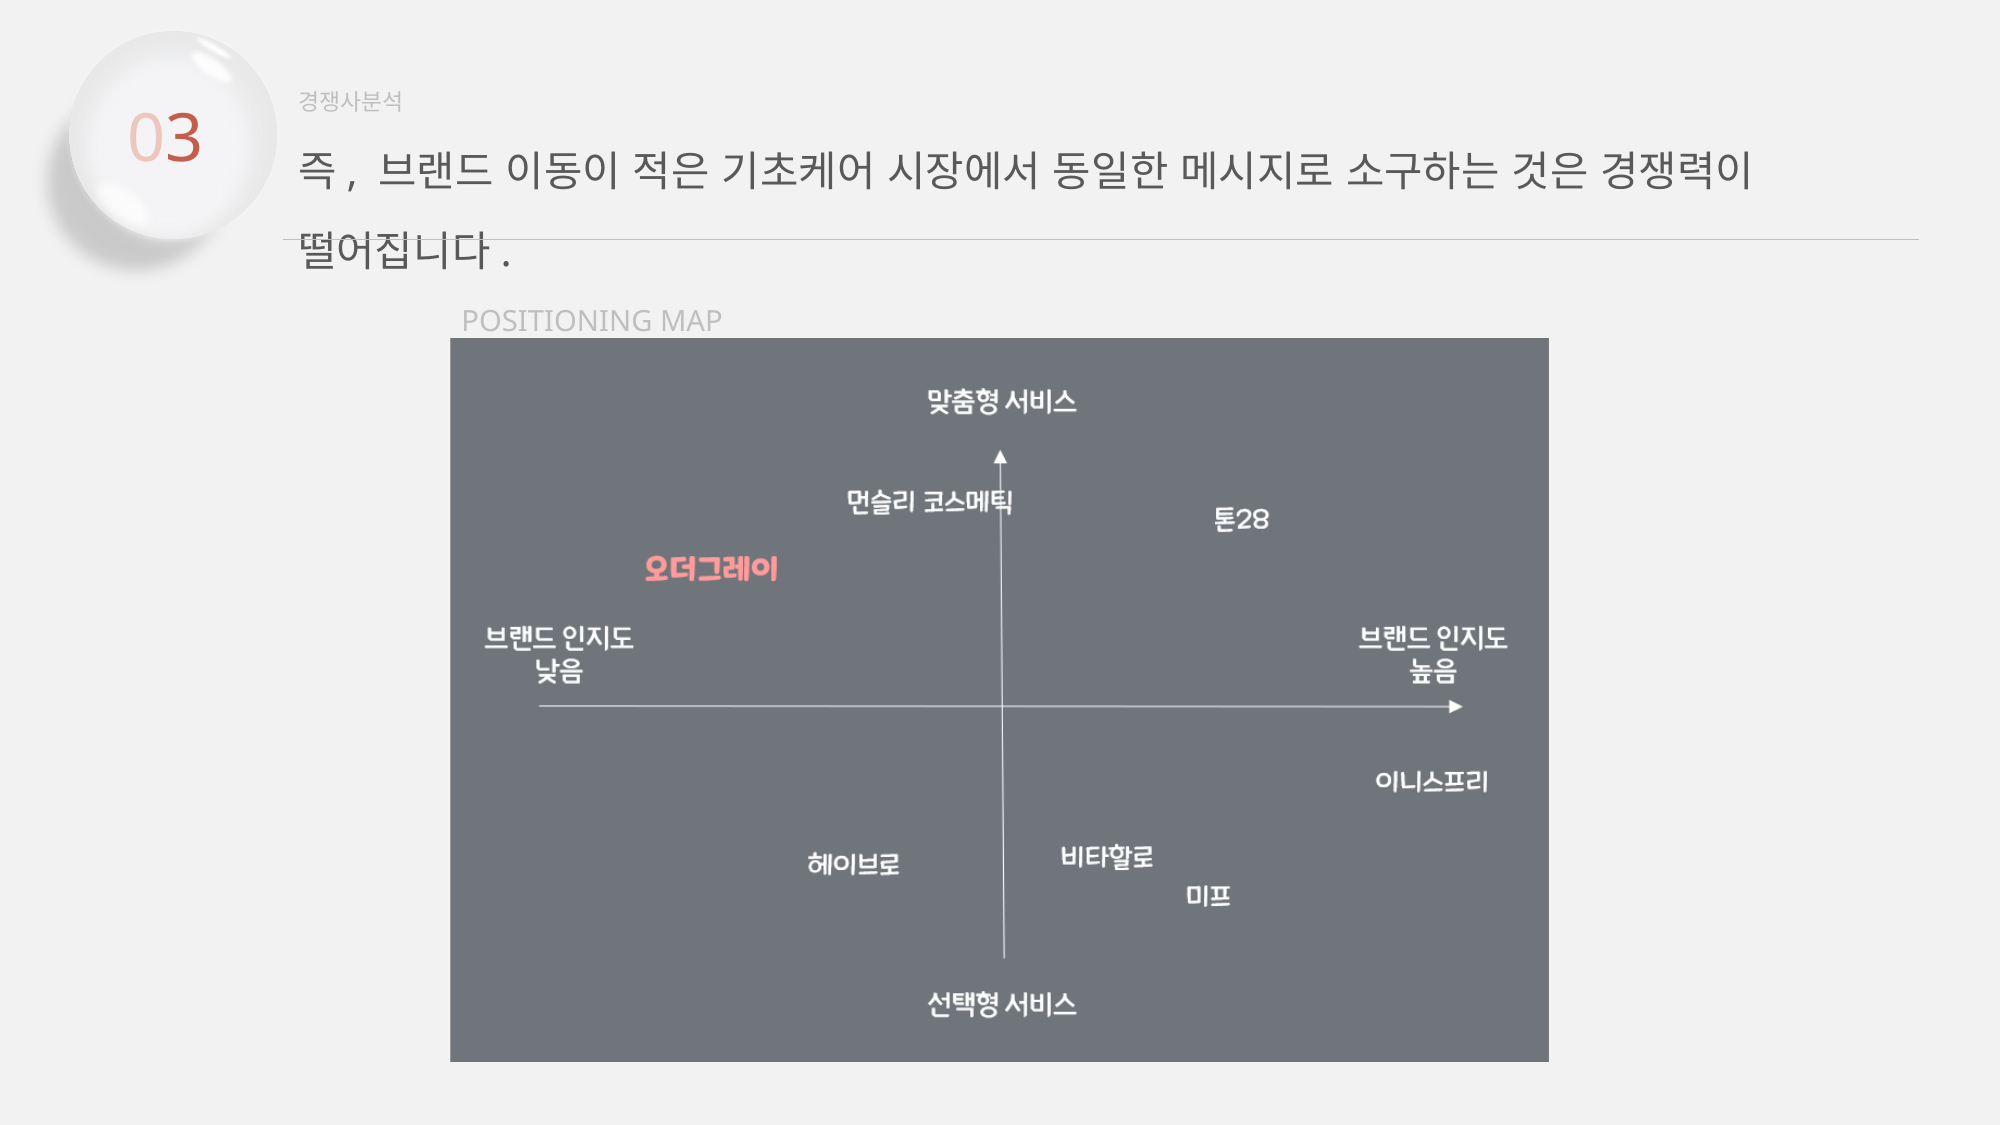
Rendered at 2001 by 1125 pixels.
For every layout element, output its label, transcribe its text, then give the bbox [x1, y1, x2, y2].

text_box 경쟁사분석 즉, 브랜드 이동이 적은 기초케어 시장에서 동일한 메시지로 소구하는 것은 경쟁력이 떨어집니다. [284, 63, 1938, 283]
picture [431, 338, 1569, 1062]
picture [19, 24, 284, 300]
text_box POSITIONING MAP [446, 294, 1029, 338]
